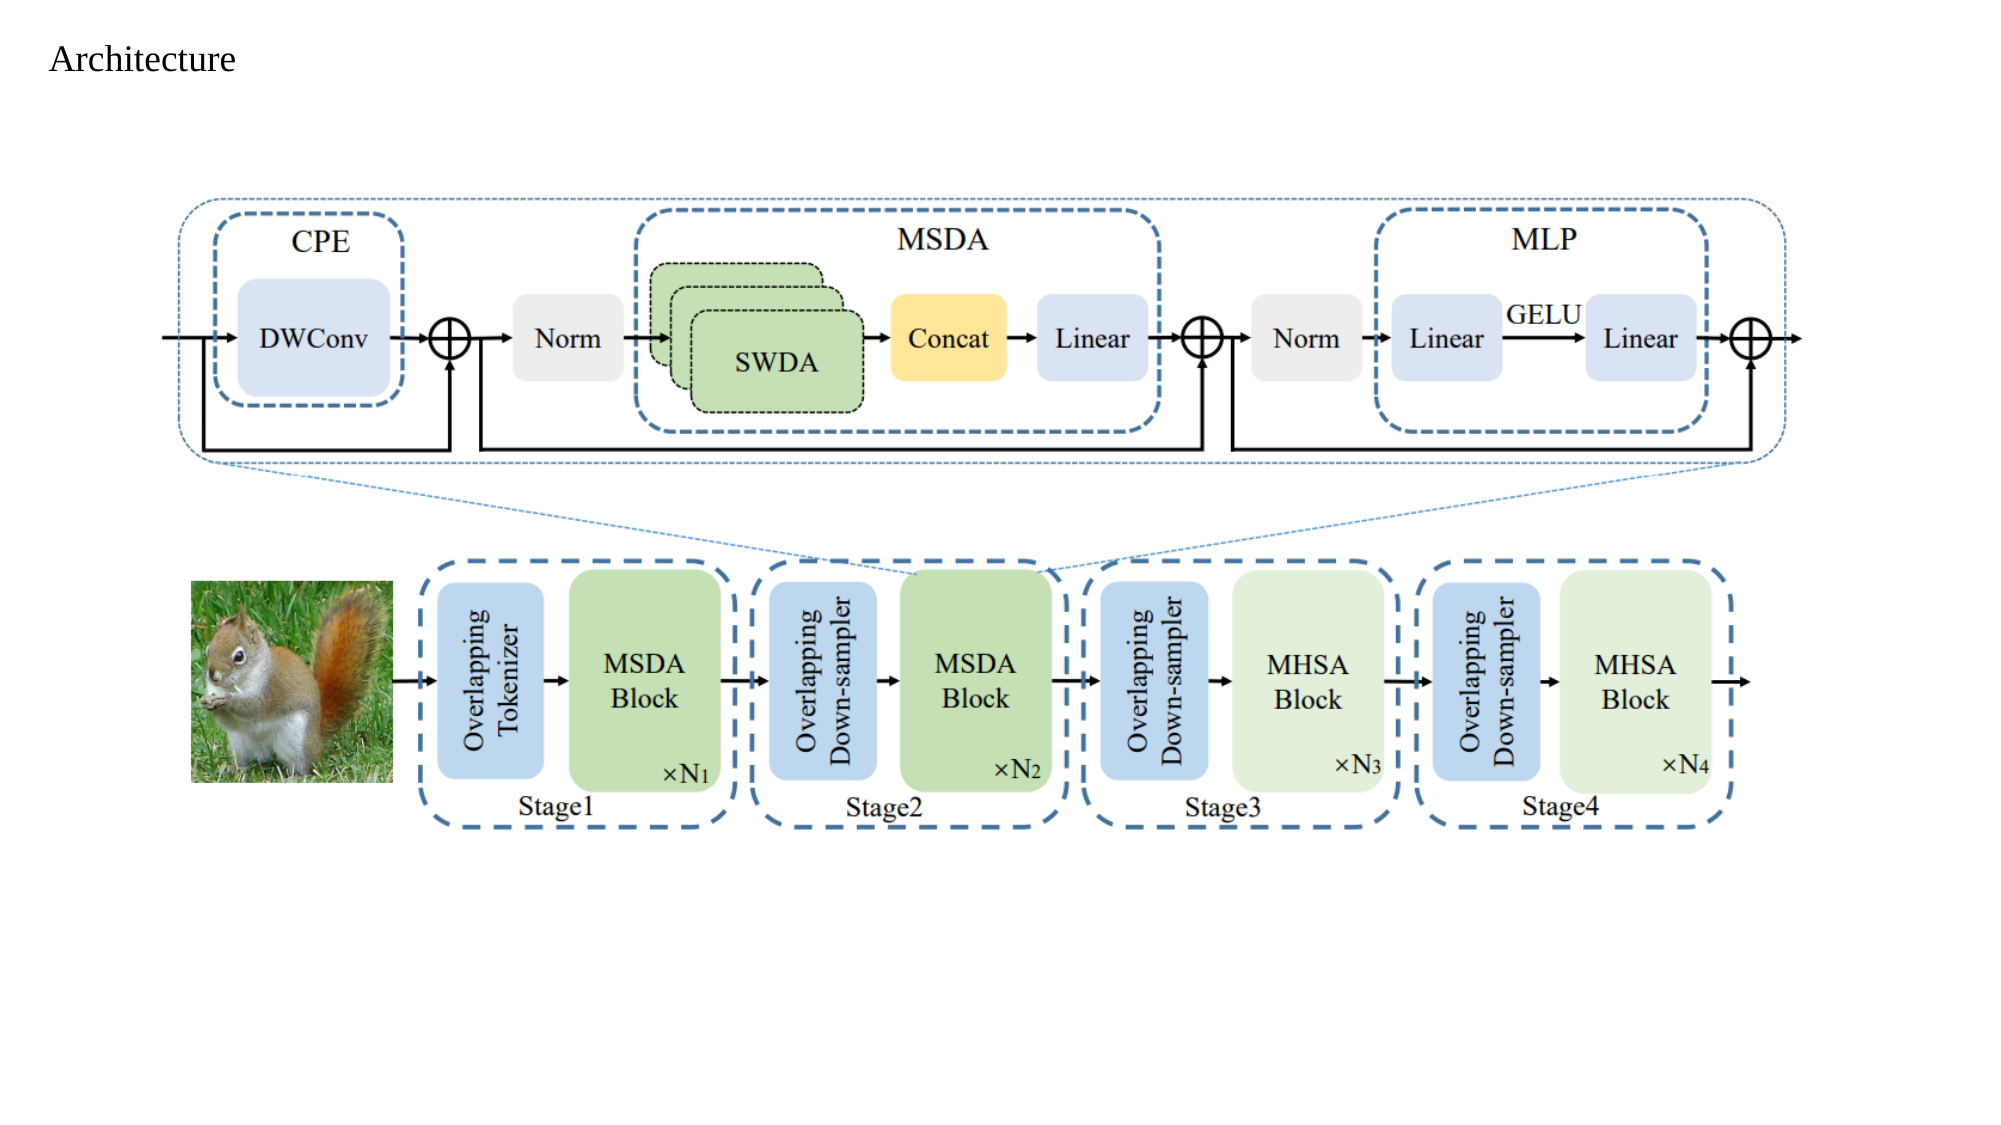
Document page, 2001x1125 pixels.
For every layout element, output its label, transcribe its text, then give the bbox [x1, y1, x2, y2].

picture [129, 178, 1819, 844]
text_box Architecture [33, 26, 1093, 87]
